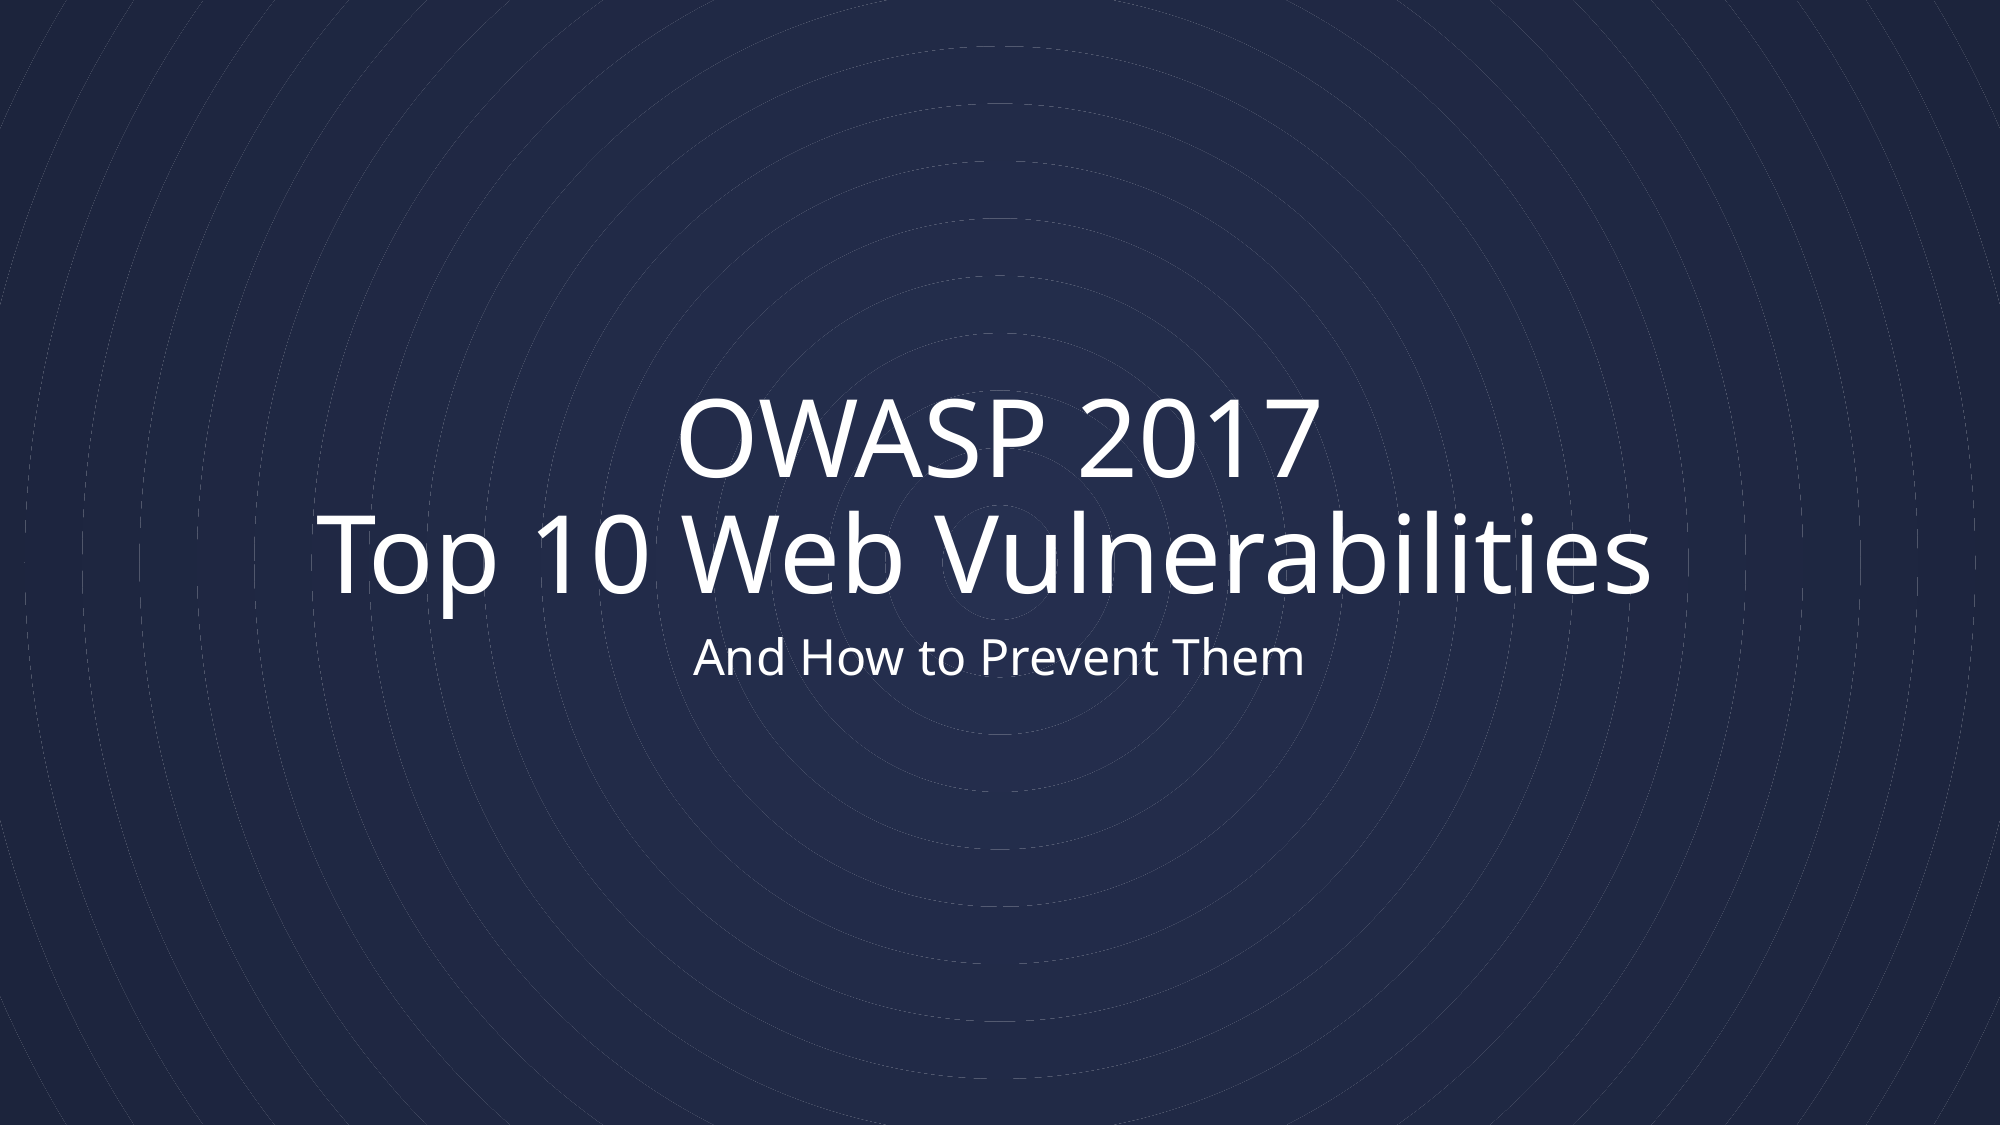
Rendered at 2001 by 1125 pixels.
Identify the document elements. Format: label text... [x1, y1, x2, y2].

list And How to Prevent Them [249, 624, 1750, 813]
title OWASP 2017 Top 10 Web Vulnerabilities [249, 187, 1750, 624]
